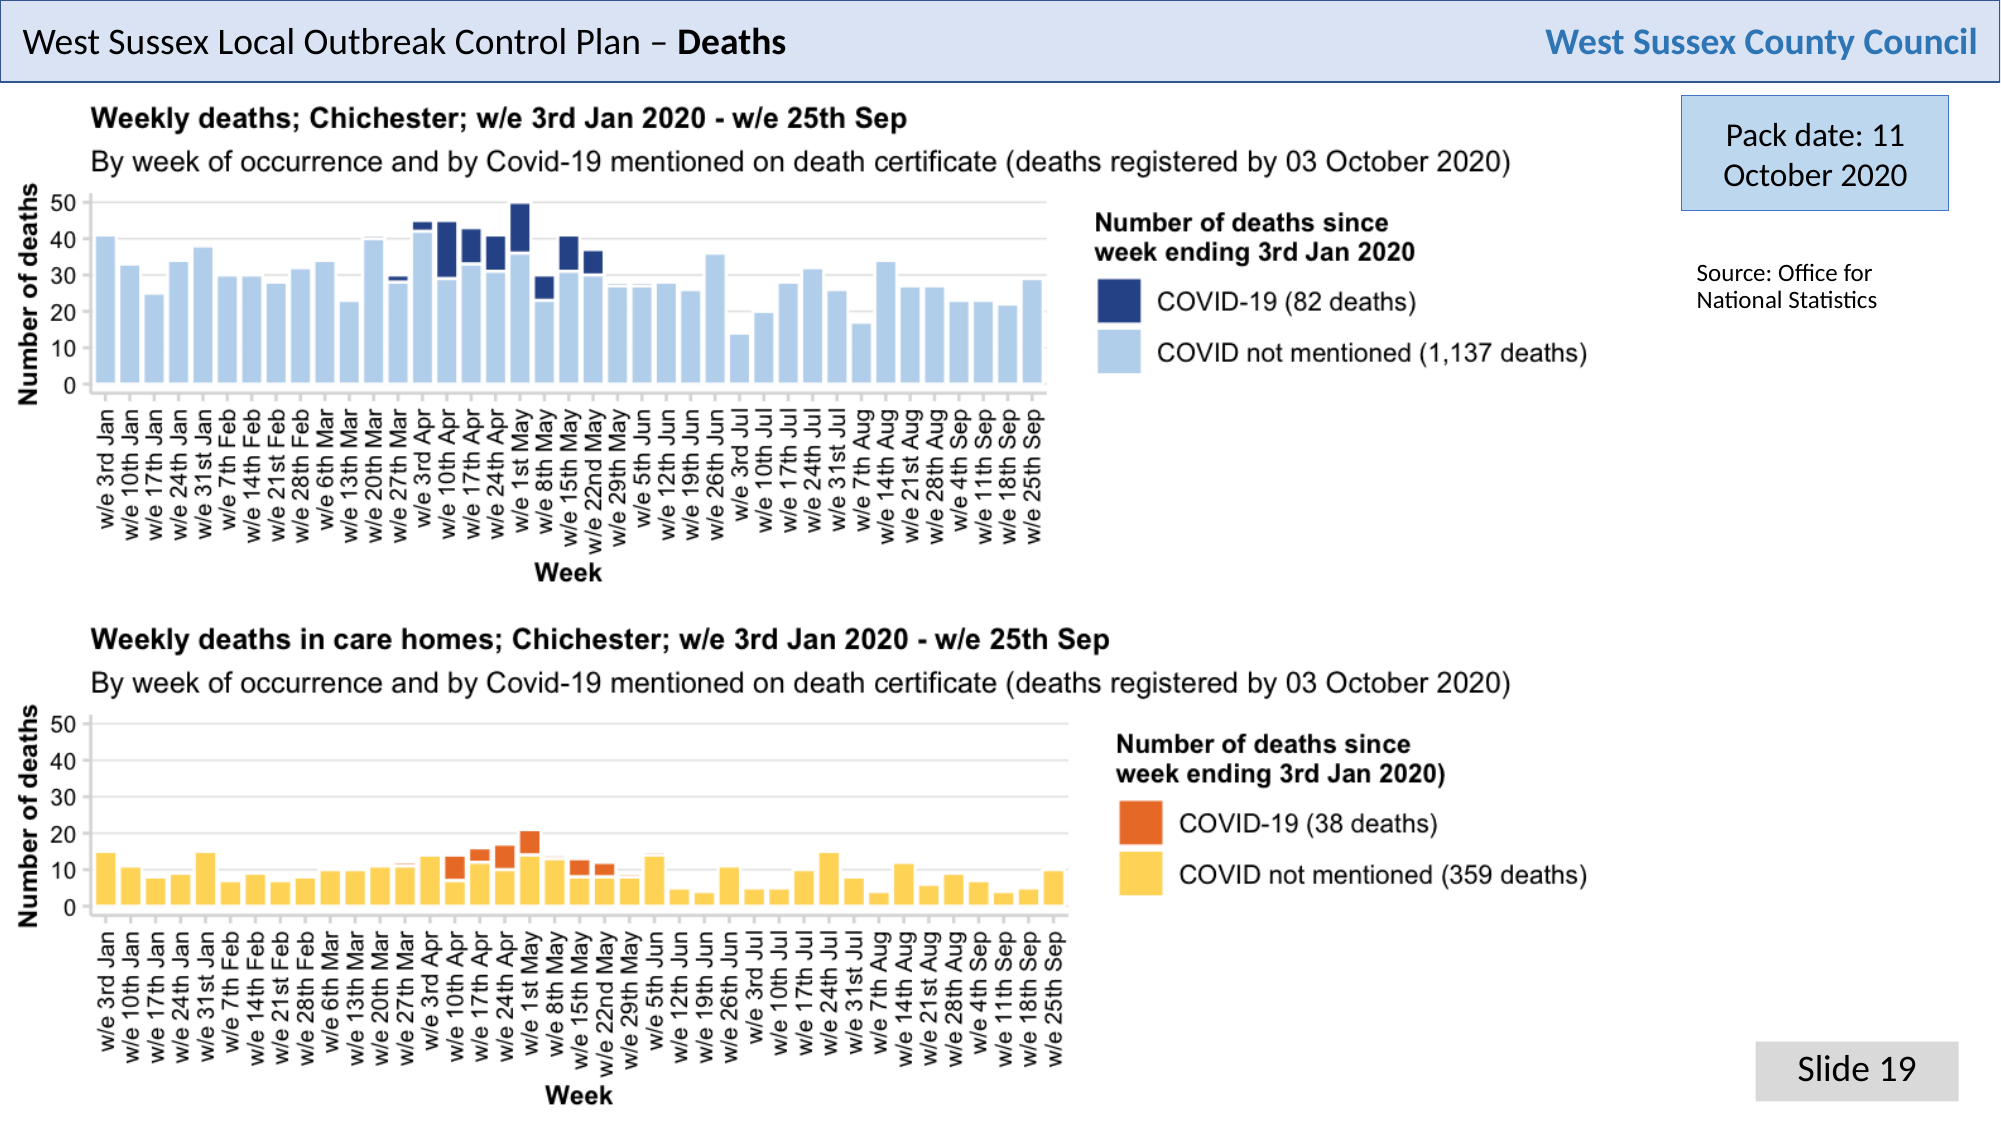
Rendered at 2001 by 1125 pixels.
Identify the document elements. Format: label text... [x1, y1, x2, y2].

list Slide 19 [1755, 1041, 1959, 1102]
picture [3, 612, 1619, 1125]
picture [3, 91, 1619, 602]
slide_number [1681, 95, 1949, 211]
list Source: Office for National Statistics [1681, 252, 1959, 289]
